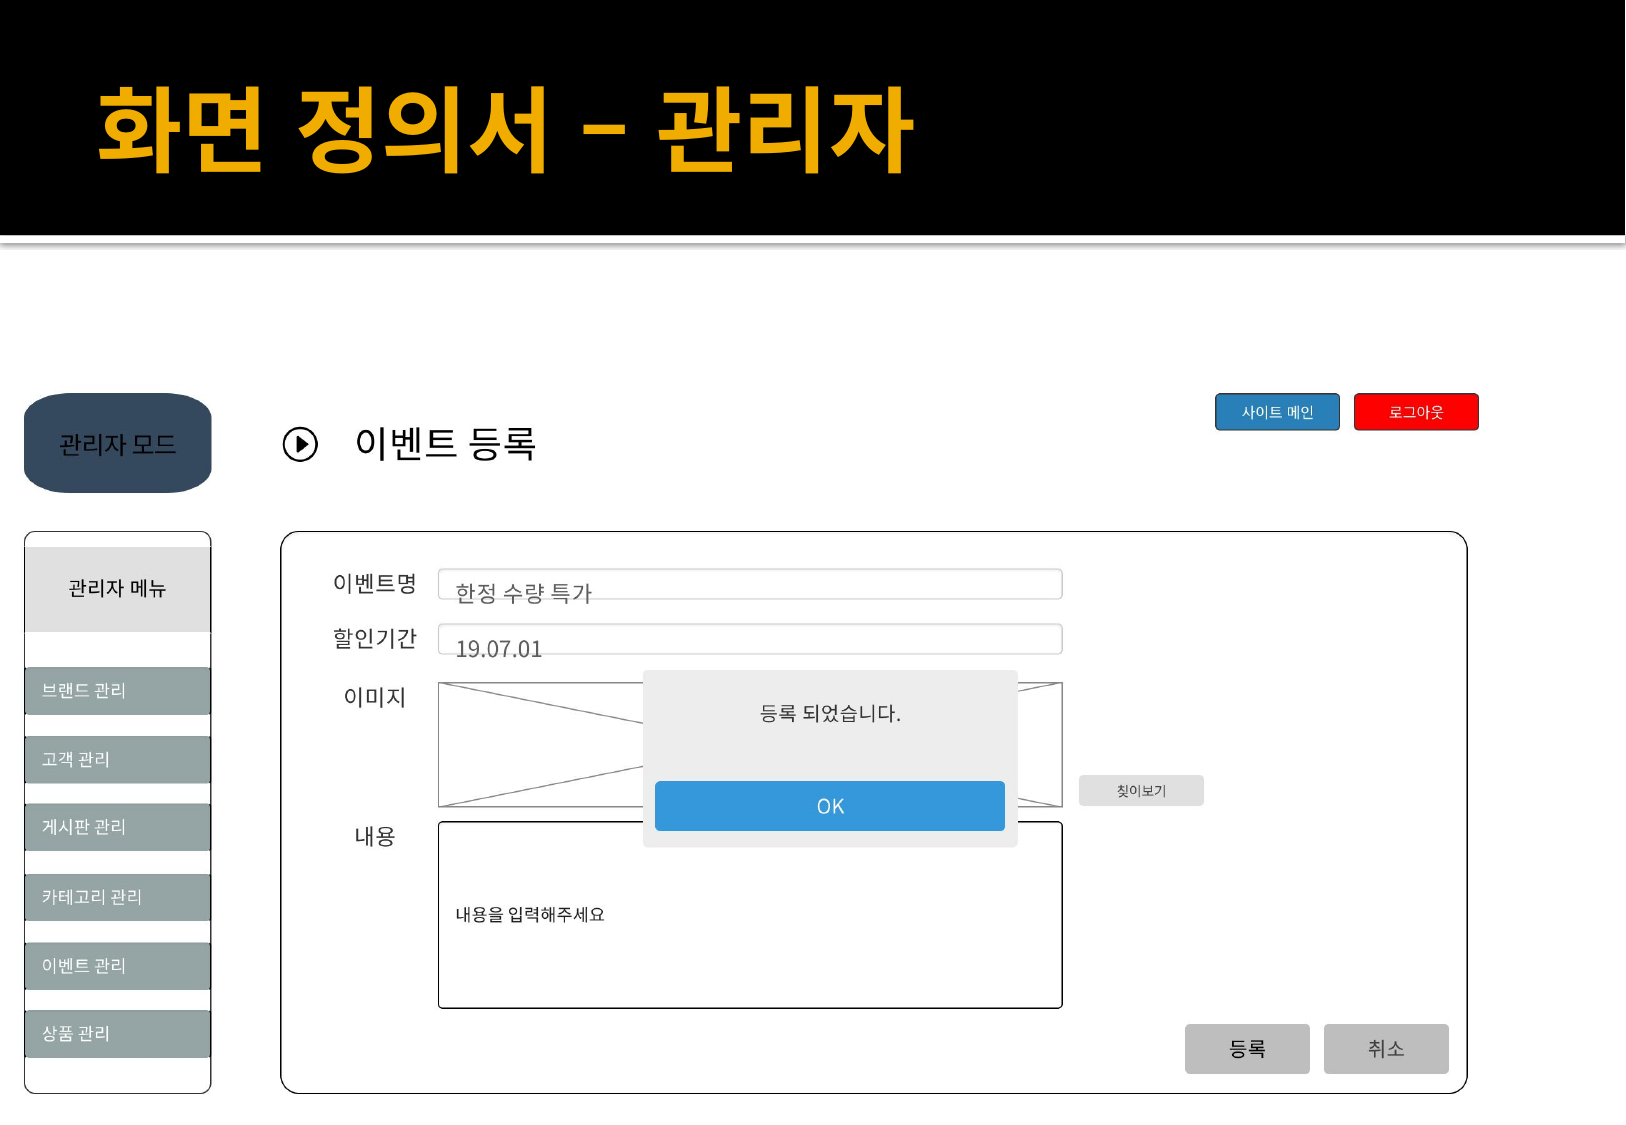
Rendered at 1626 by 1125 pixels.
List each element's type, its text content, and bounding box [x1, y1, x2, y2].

title 화면 정의서 – 관리자 [81, 24, 1544, 231]
picture [0, 374, 1500, 1125]
